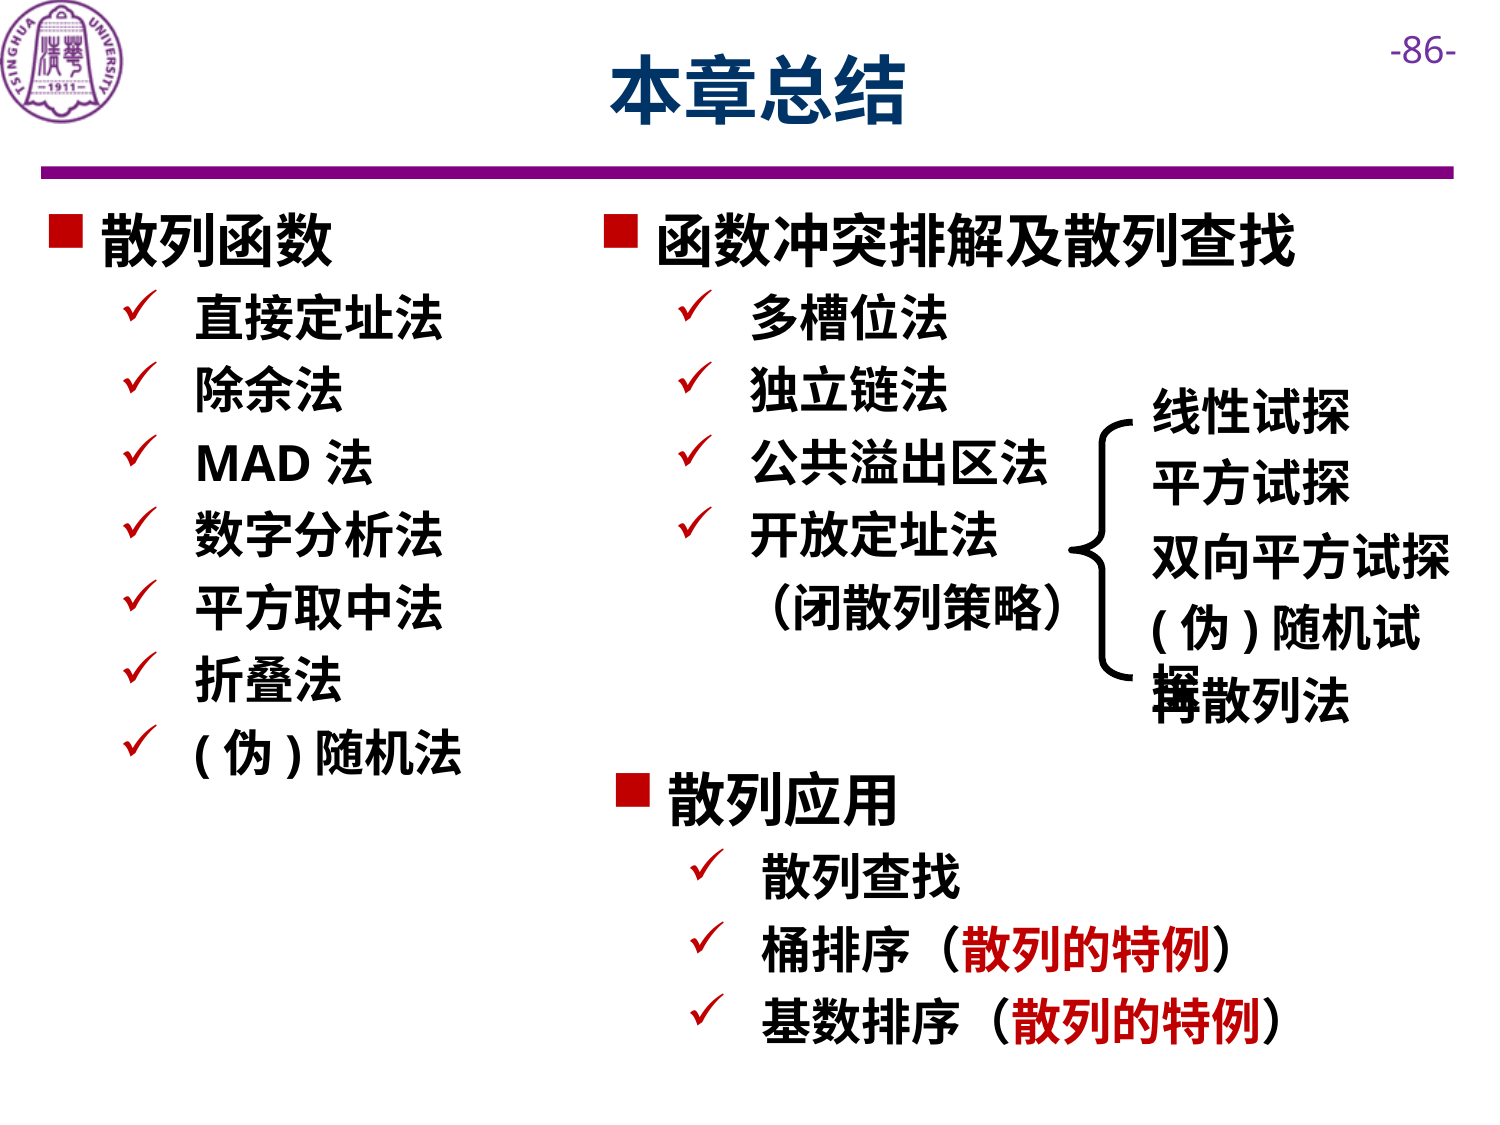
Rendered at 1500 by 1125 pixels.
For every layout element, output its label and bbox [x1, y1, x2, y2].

text_box [584, 196, 1478, 737]
text_box [29, 196, 538, 789]
text_box [596, 755, 1400, 1058]
picture [0, 0, 124, 124]
title [135, 13, 1383, 165]
